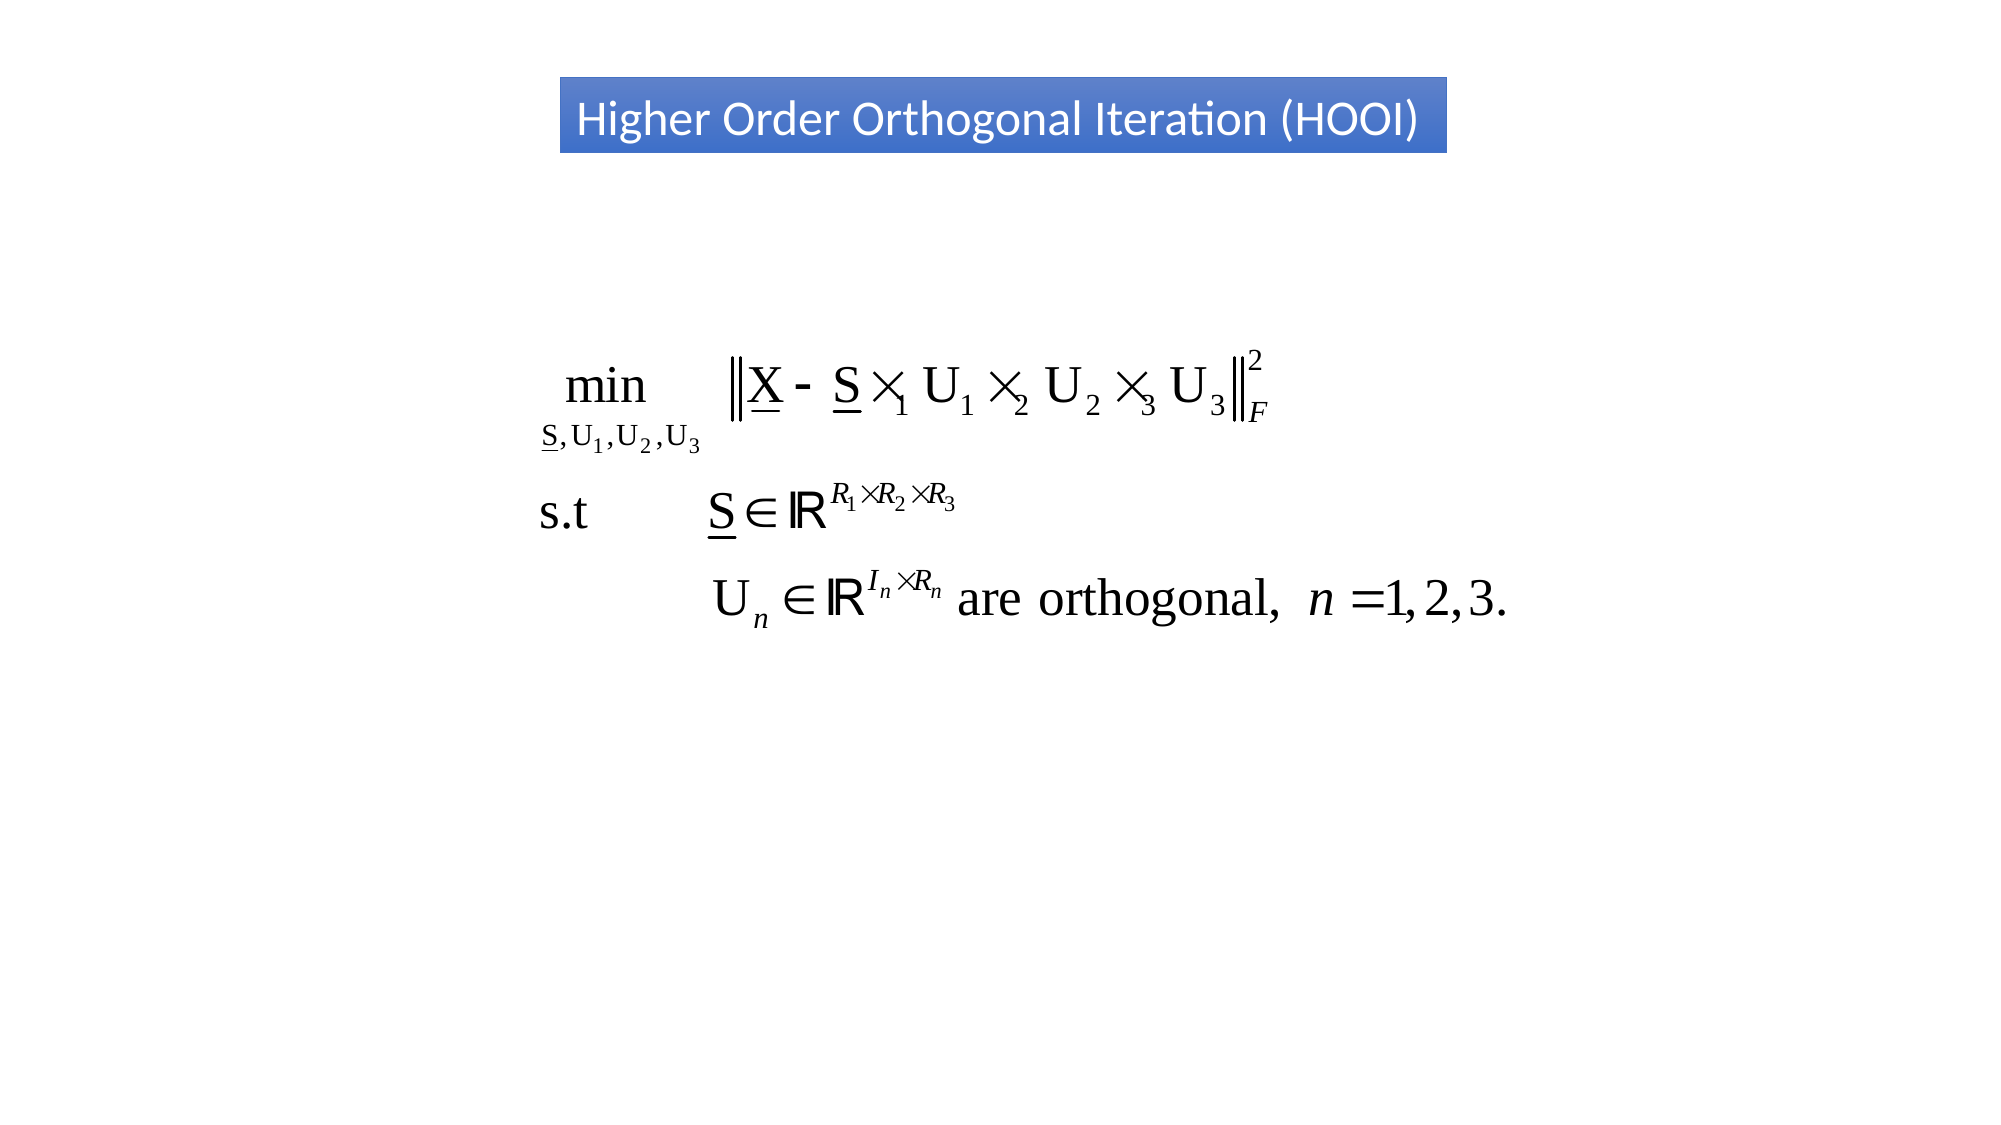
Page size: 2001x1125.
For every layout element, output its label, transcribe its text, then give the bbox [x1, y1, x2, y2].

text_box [533, 337, 1515, 639]
text_box Higher Order Orthogonal Iteration (HOOI) [560, 77, 1447, 153]
